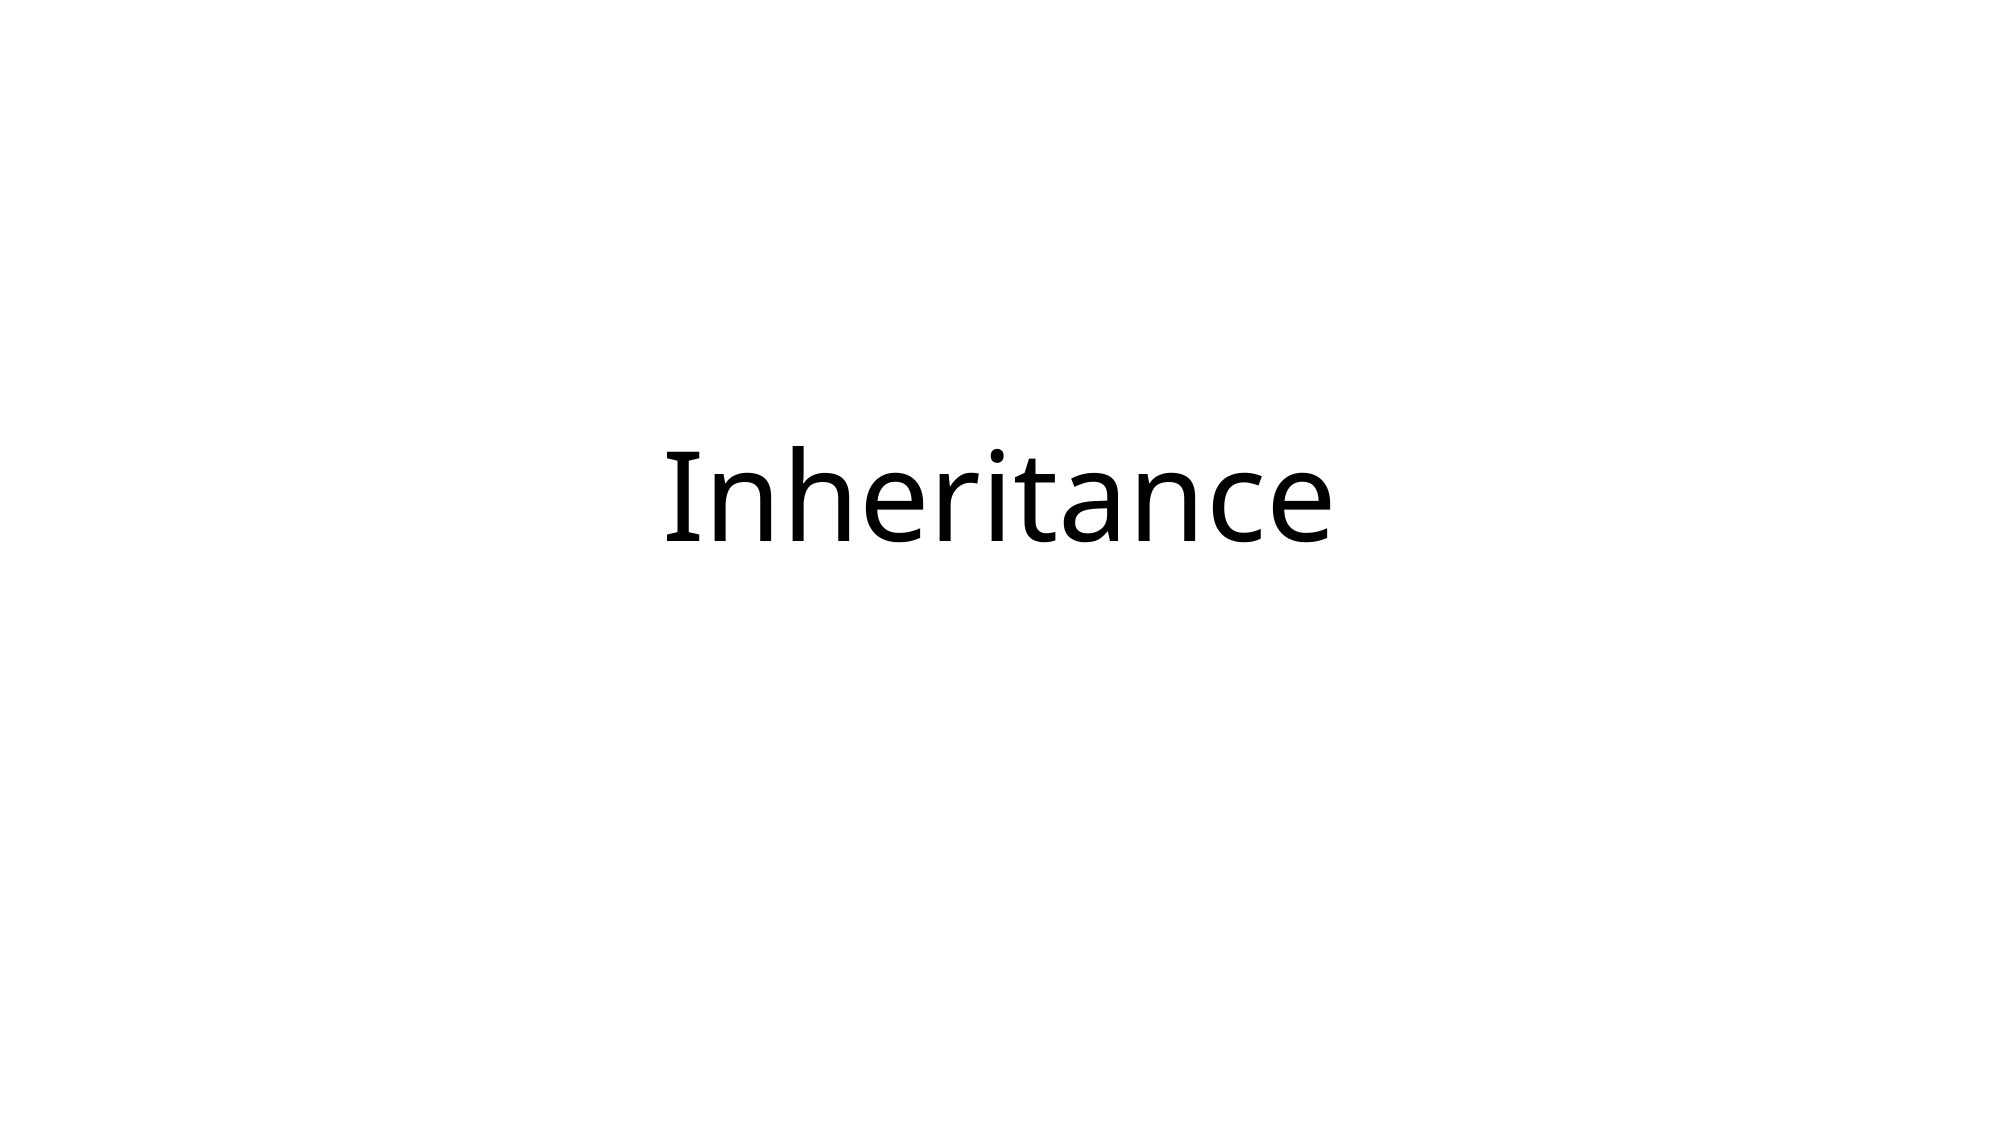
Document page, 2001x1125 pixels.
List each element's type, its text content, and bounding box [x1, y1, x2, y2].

title Inheritance [249, 184, 1750, 576]
